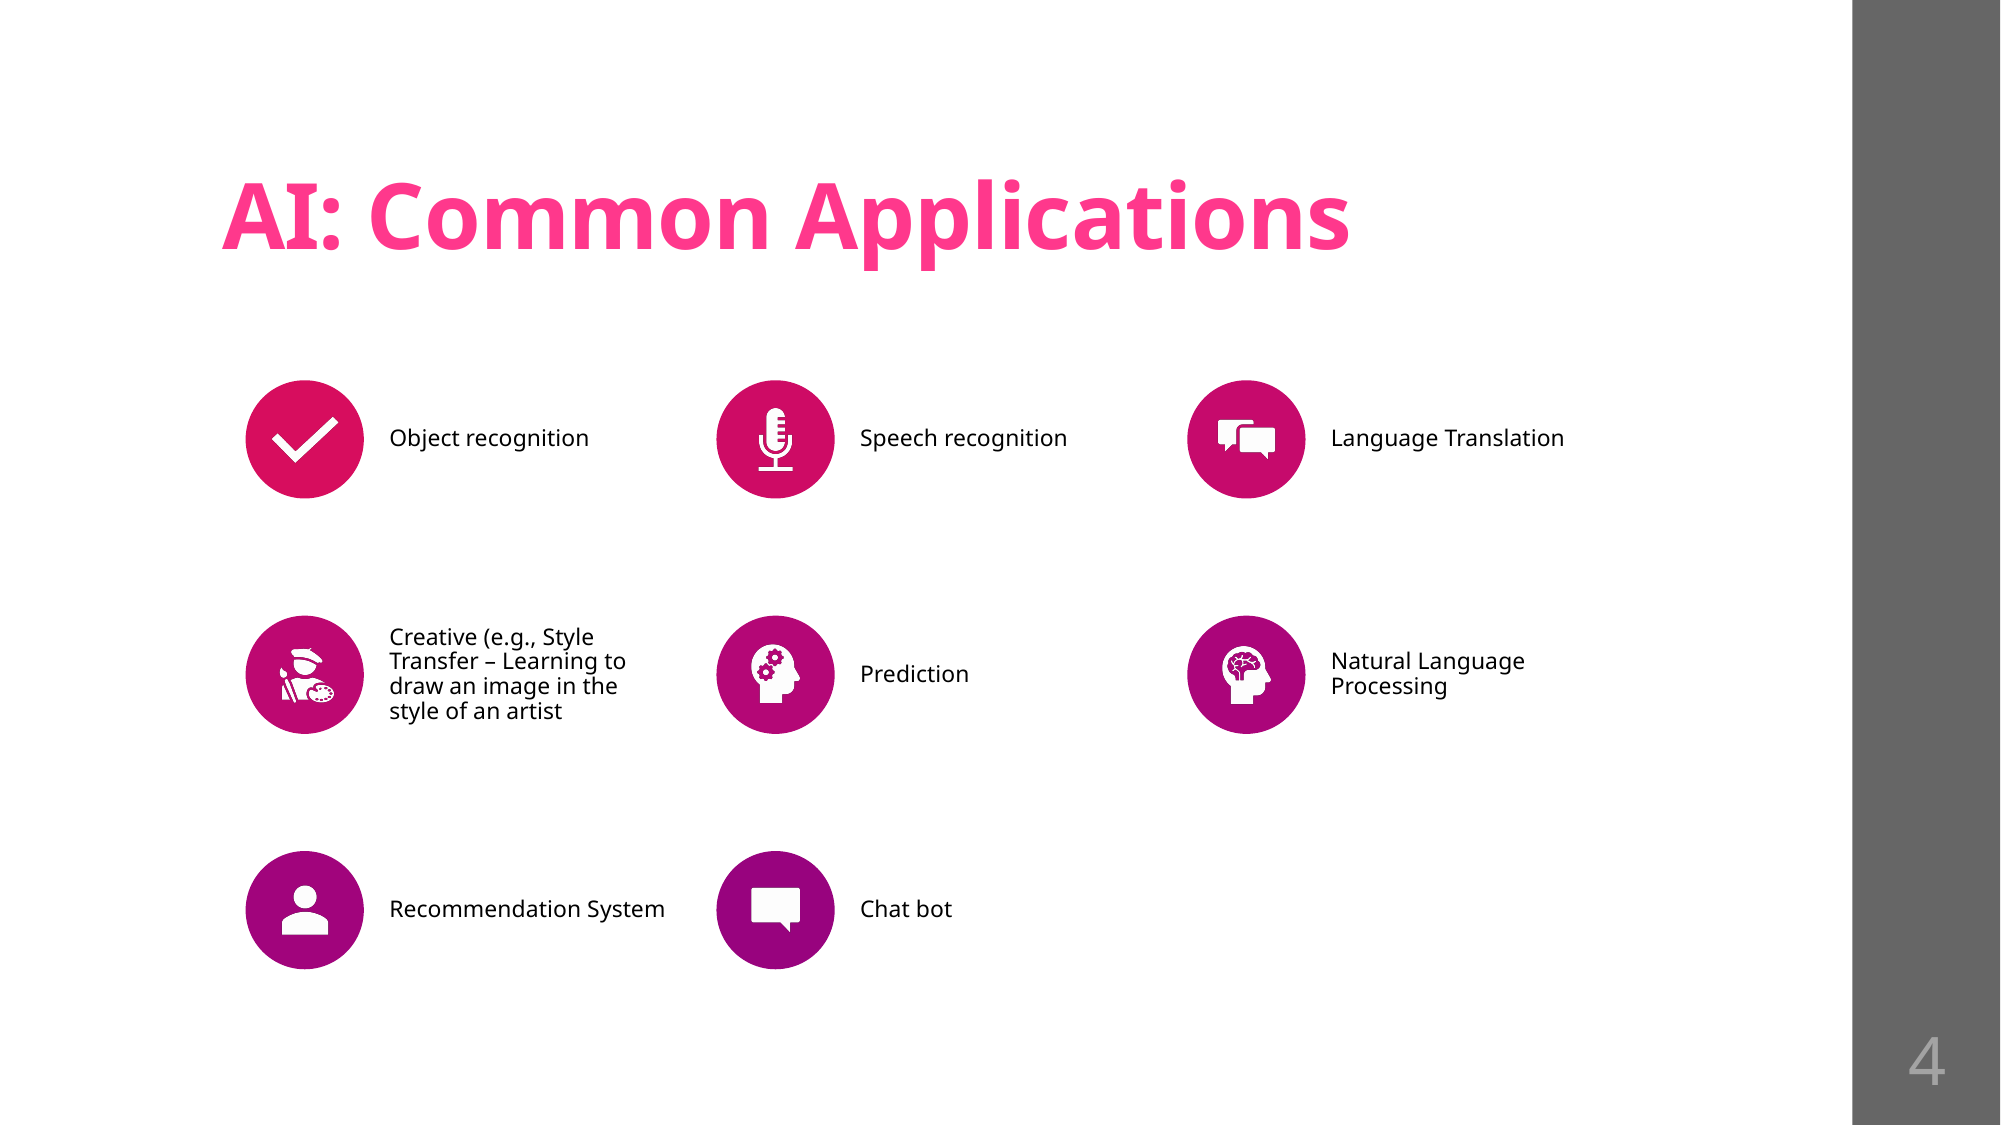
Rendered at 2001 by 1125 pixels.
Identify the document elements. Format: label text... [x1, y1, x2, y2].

slide_number 4 [1852, 1012, 2000, 1110]
title AI: Common Applications [206, 43, 1797, 278]
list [206, 329, 1649, 1020]
